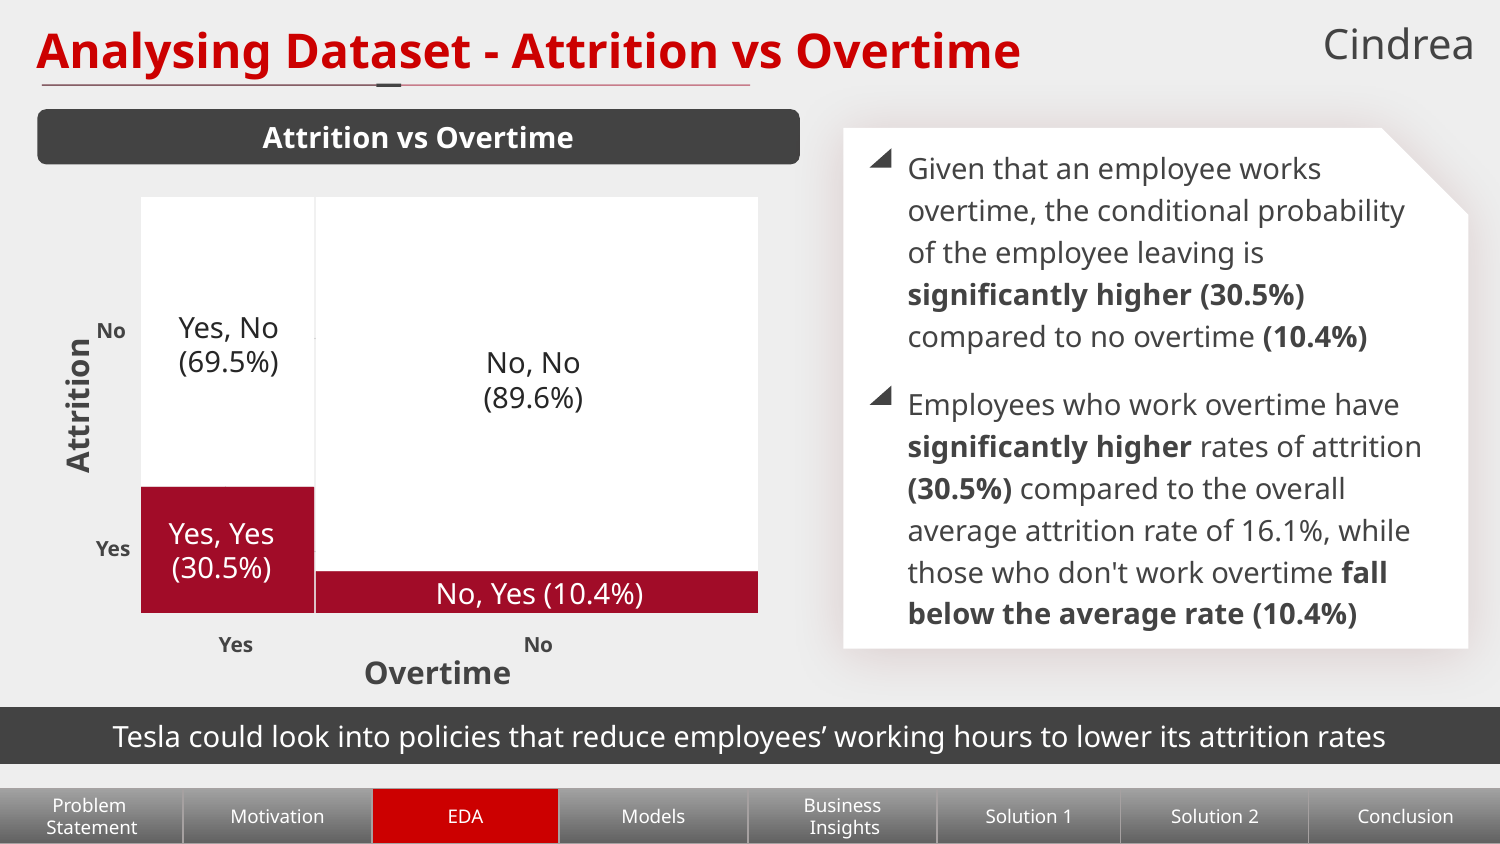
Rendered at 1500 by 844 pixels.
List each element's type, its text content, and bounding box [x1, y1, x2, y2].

text_box EDA [372, 788, 558, 844]
text_box Solution 2 [1120, 788, 1308, 844]
text_box Solution 1 [937, 788, 1120, 844]
text_box Attrition [37, 278, 101, 534]
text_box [41, 83, 751, 88]
text_box Business Insights [747, 788, 937, 844]
text_box Overtime [209, 633, 667, 691]
text_box No [77, 299, 135, 358]
text_box Attrition vs Overtime [37, 109, 800, 165]
text_box Conclusion [1308, 788, 1500, 844]
text_box Tesla could look into policies that reduce employees’ working hours to lower its attrition rates [0, 707, 1500, 764]
text_box Problem Statement [0, 788, 182, 844]
text_box Yes [175, 621, 269, 671]
title Analysing Dataset - Attrition vs Overtime [21, 5, 1286, 100]
text_box Motivation [182, 788, 372, 844]
text_box [869, 148, 892, 168]
text_box Given that an employee works overtime, the conditional probability of the employee leaving is significantly higher (30.5%) compared to no overtime (10.4%) [896, 138, 1426, 215]
text_box [869, 385, 892, 405]
text_box No [504, 621, 569, 671]
text_box Models [558, 788, 747, 844]
text_box Cindrea [1301, 12, 1486, 73]
text_box Yes [77, 516, 135, 575]
picture [140, 197, 759, 613]
text_box [843, 127, 1469, 649]
text_box Employees who work overtime have significantly higher rates of attrition (30.5%) compared to the overall average attrition rate of 16.1%, while those who don't work overtime fall below the average rate (10.4%) [896, 374, 1452, 629]
